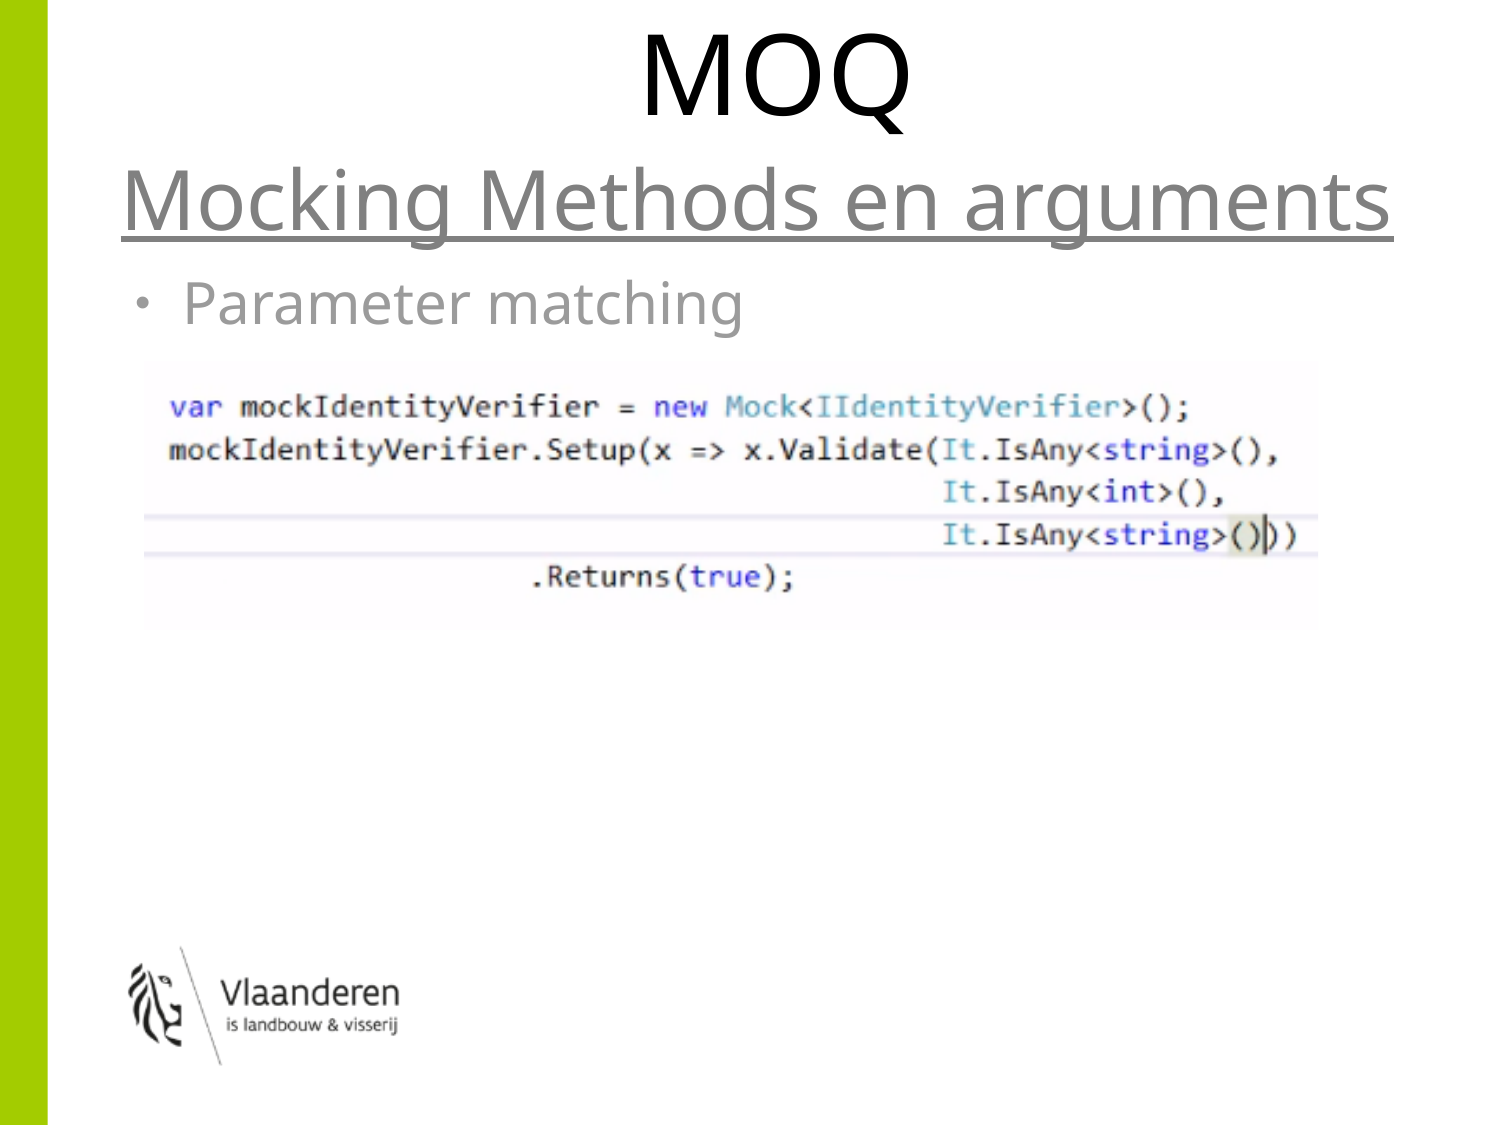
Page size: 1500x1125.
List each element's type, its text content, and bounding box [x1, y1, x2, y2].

title MOQ [105, 58, 1448, 168]
picture [105, 940, 443, 1072]
picture [144, 361, 1319, 630]
text_box Parameter matching [73, 267, 1415, 350]
list Mocking Methods en arguments [73, 158, 1416, 256]
